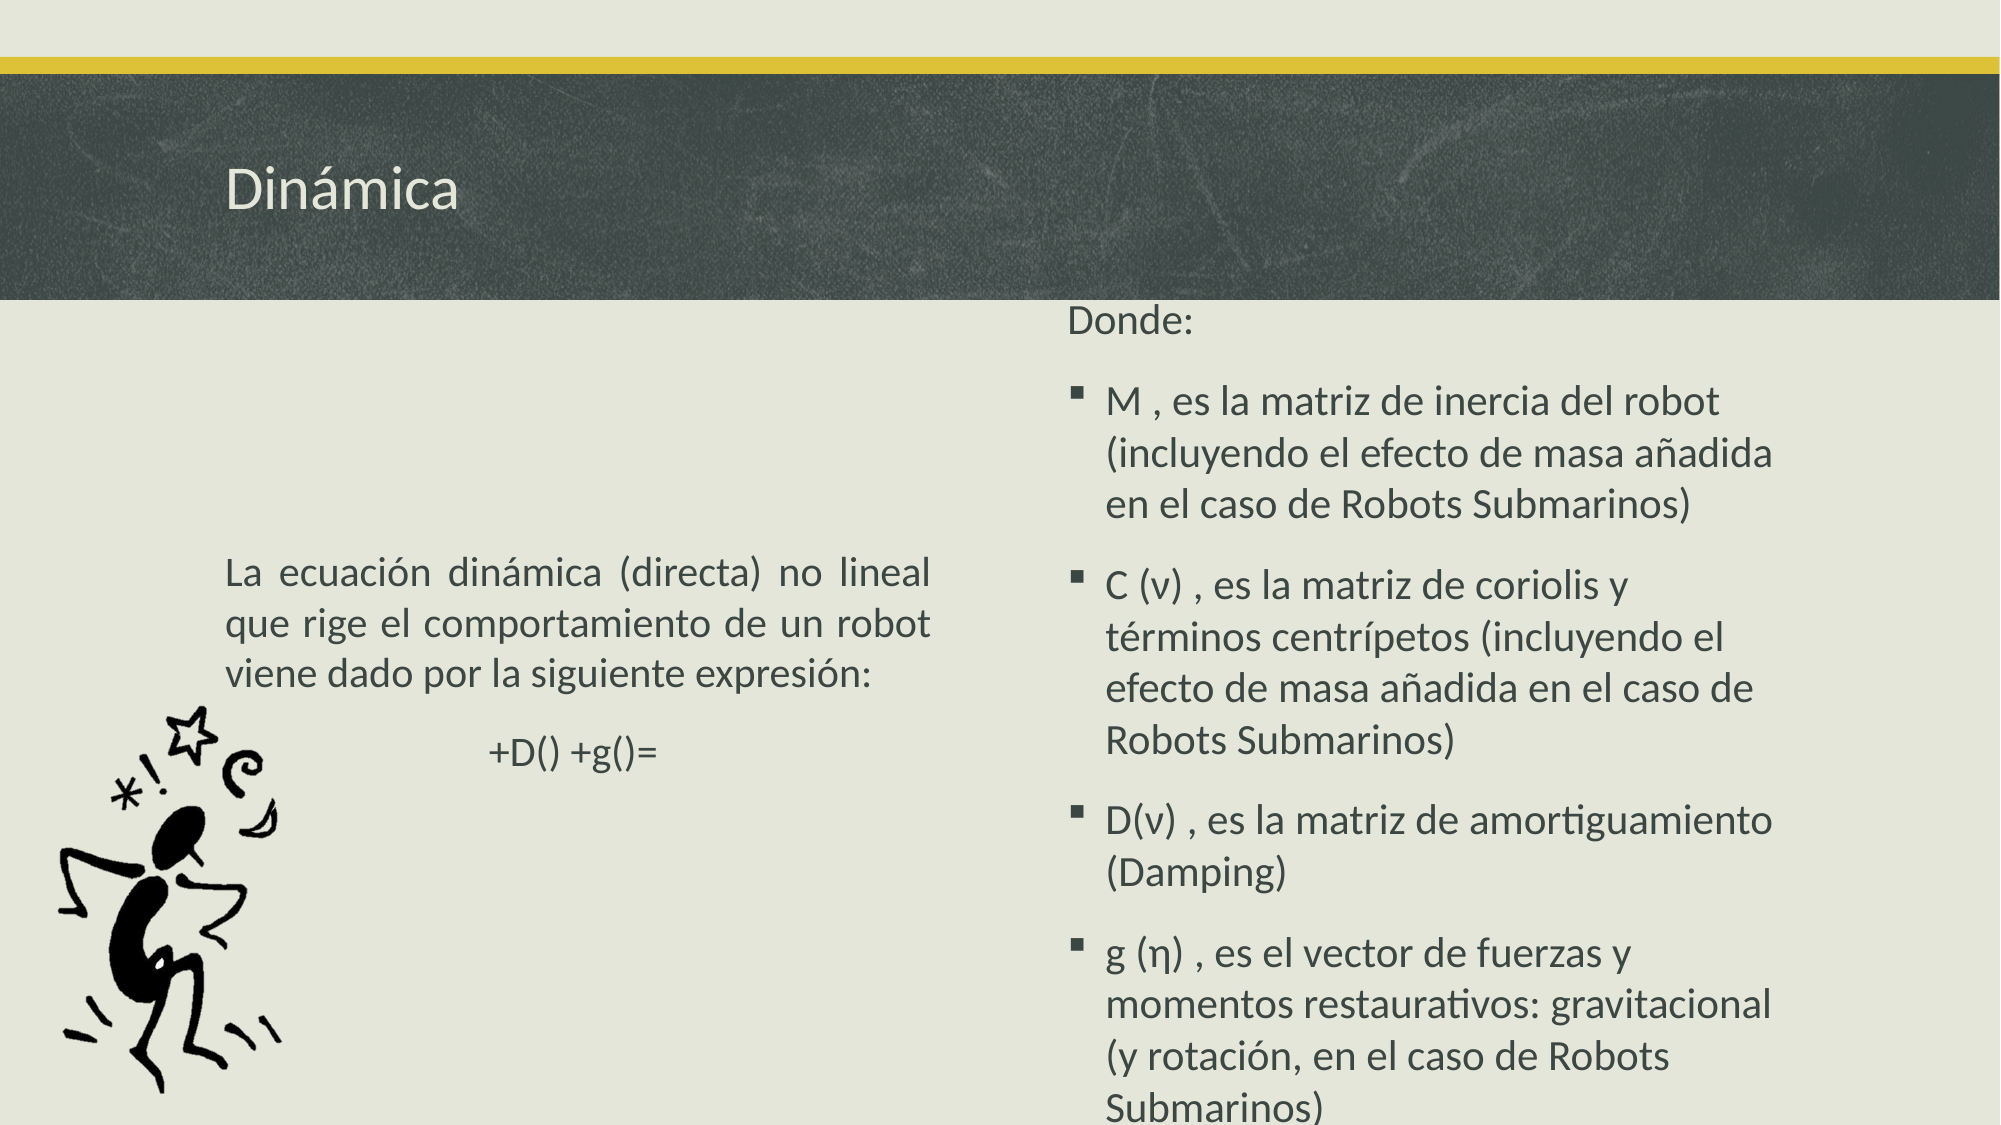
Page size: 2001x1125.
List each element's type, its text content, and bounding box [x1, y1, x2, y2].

picture [36, 697, 287, 1096]
picture [0, 74, 2000, 300]
title Dinámica [210, 76, 1790, 300]
list Donde: M , es la matriz de inercia del robot (incluyendo el efecto de masa añadida en el caso de Robots Submarinos) C (ν) , es la matriz de coriolis y términos centrípetos (incluyendo el efecto de masa añadida en el caso de Robots Submarinos) D(ν) , es la matriz de amortiguamiento (Damping) g (η) , es el vector de fuerzas y momentos restaurativos: gravitacional (y rotación, en el caso de Robots Submarinos) [1052, 284, 1790, 1125]
